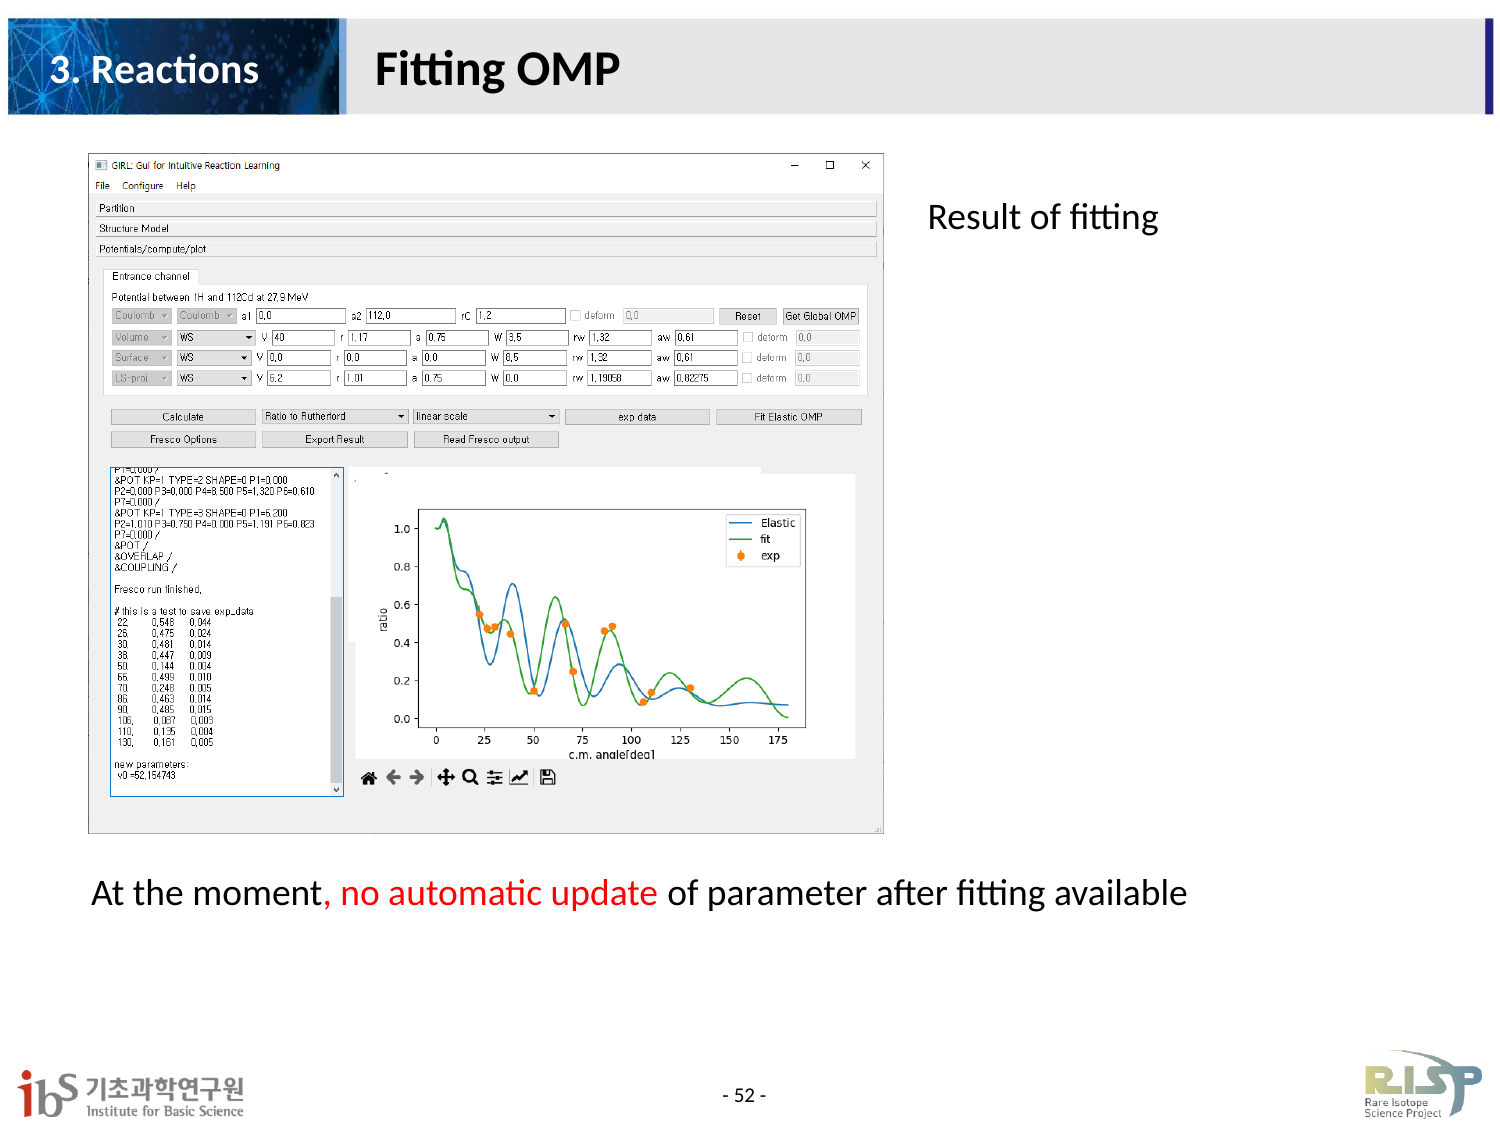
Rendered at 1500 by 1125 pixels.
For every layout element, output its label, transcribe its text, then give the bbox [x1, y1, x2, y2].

text_box Result of fitting [912, 184, 1174, 245]
picture [2, 10, 1500, 130]
picture [1364, 1049, 1482, 1119]
picture [17, 1070, 243, 1117]
text_box At the moment, no automatic update of parameter after fitting available [76, 860, 1203, 921]
picture [88, 153, 884, 834]
